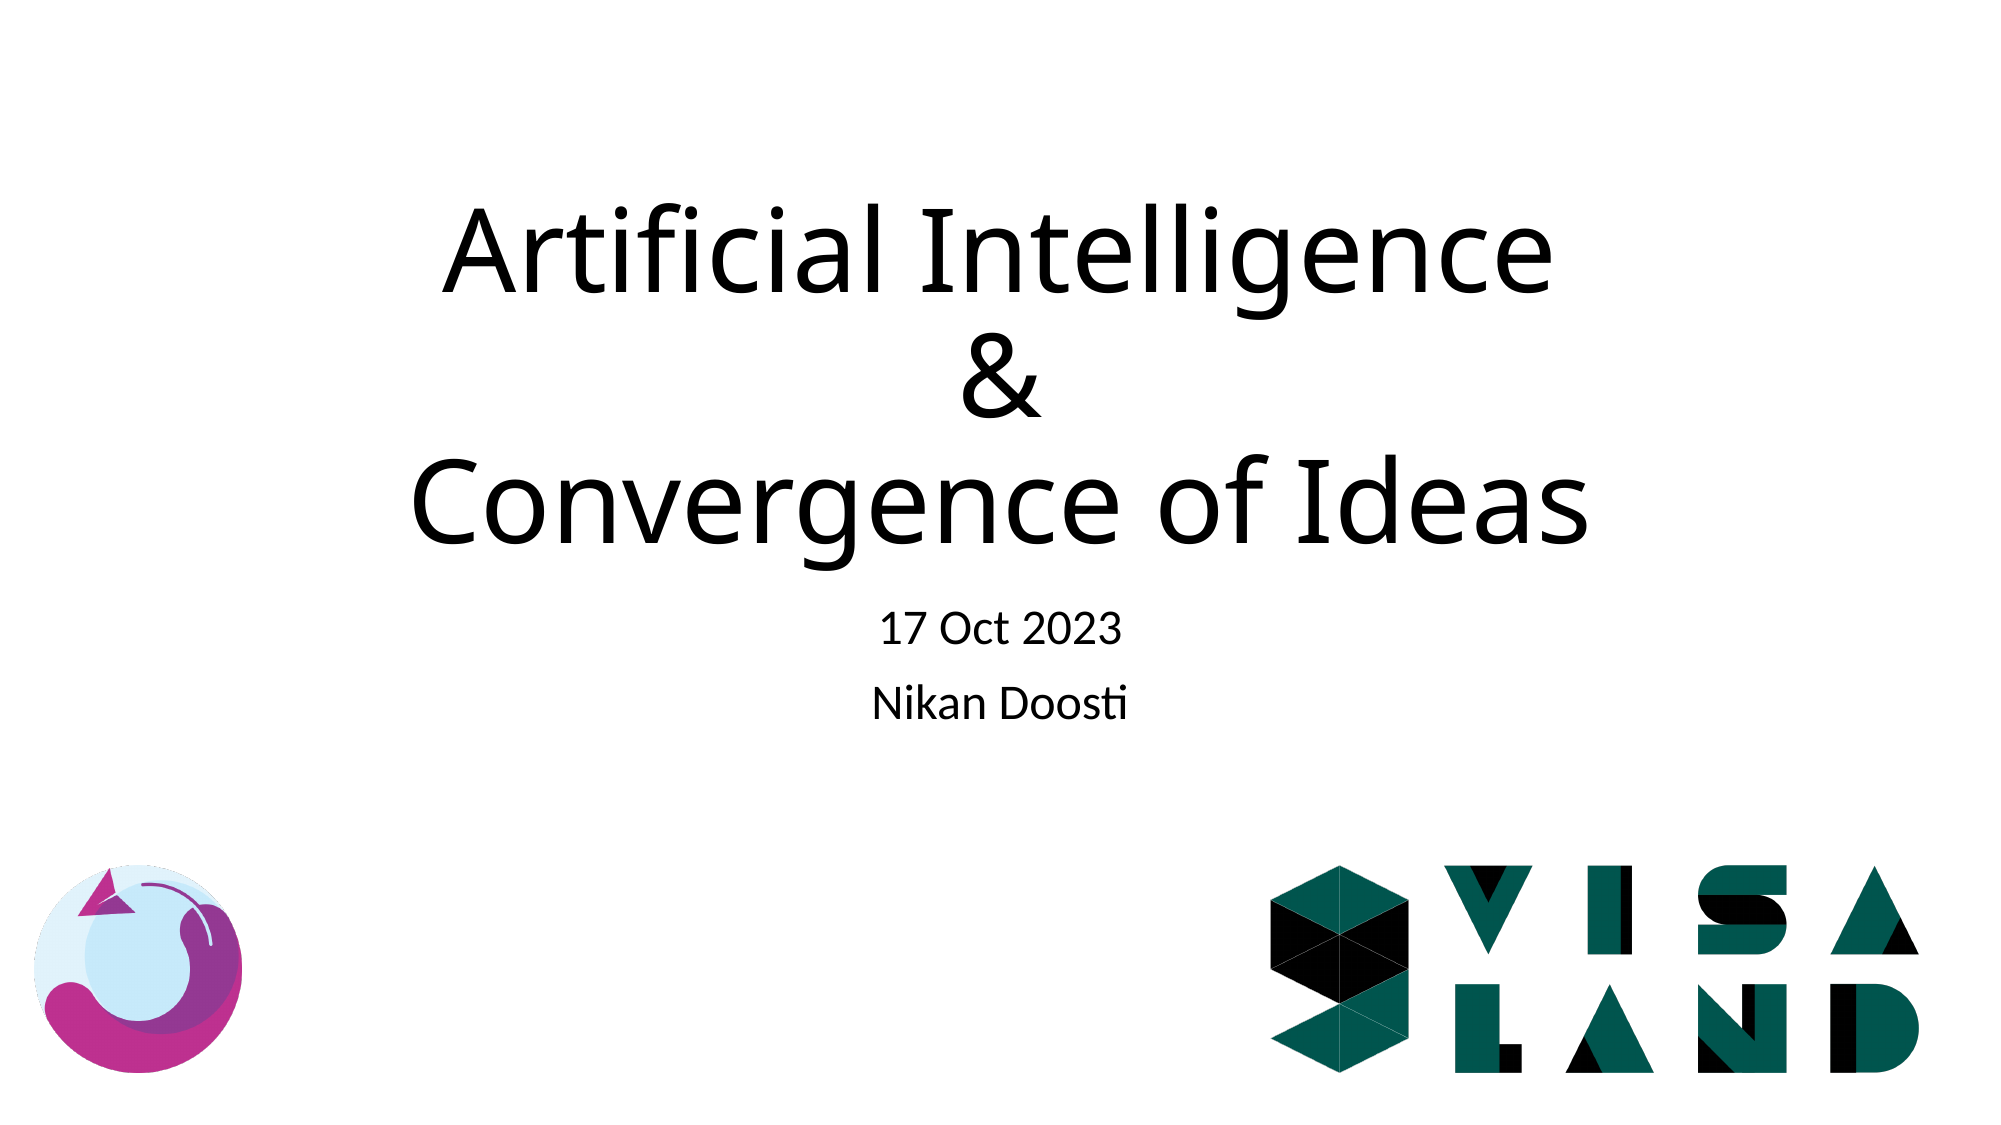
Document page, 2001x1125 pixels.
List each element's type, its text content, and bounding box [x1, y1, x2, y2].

picture [33, 865, 242, 1073]
subtitle 17 Oct 2023 Nikan Doosti [249, 593, 1750, 866]
title Artificial Intelligence & Convergence of Ideas [249, 184, 1750, 576]
picture [1270, 865, 1919, 1073]
